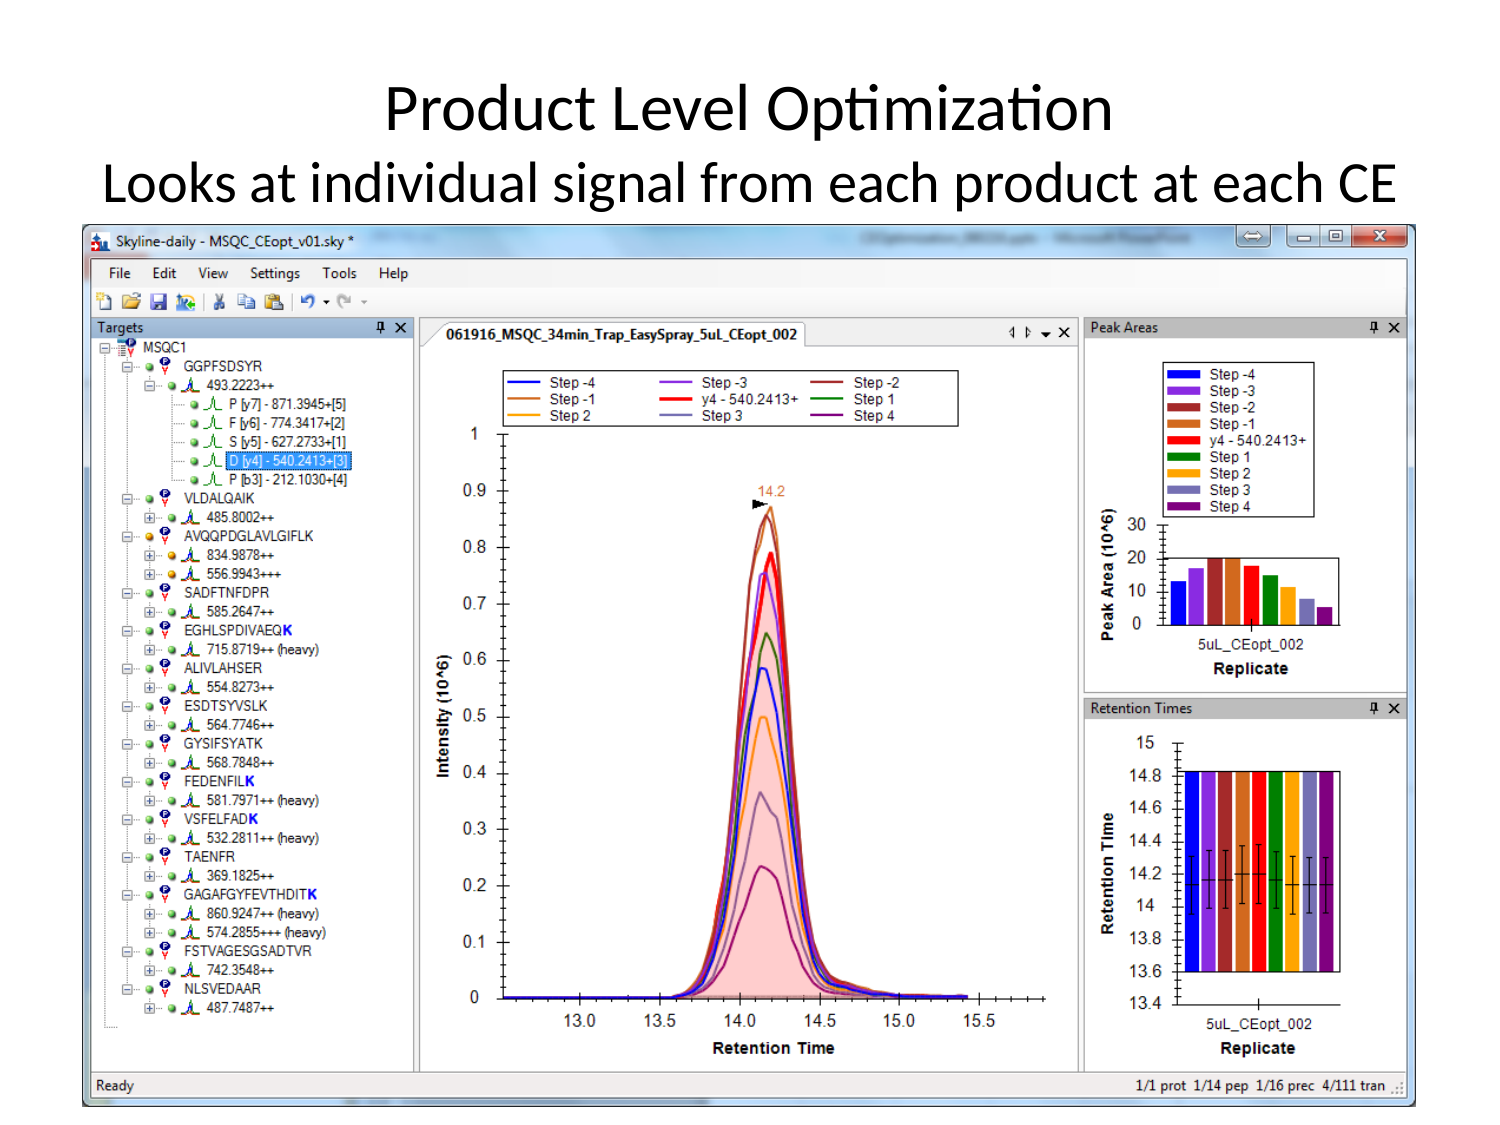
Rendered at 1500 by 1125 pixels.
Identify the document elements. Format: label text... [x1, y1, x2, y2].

slide_number 40 [1420, 1042, 1425, 1103]
title Product Level Optimization Looks at individual signal from each product at each CE [75, 45, 1425, 233]
picture [82, 224, 1416, 1107]
